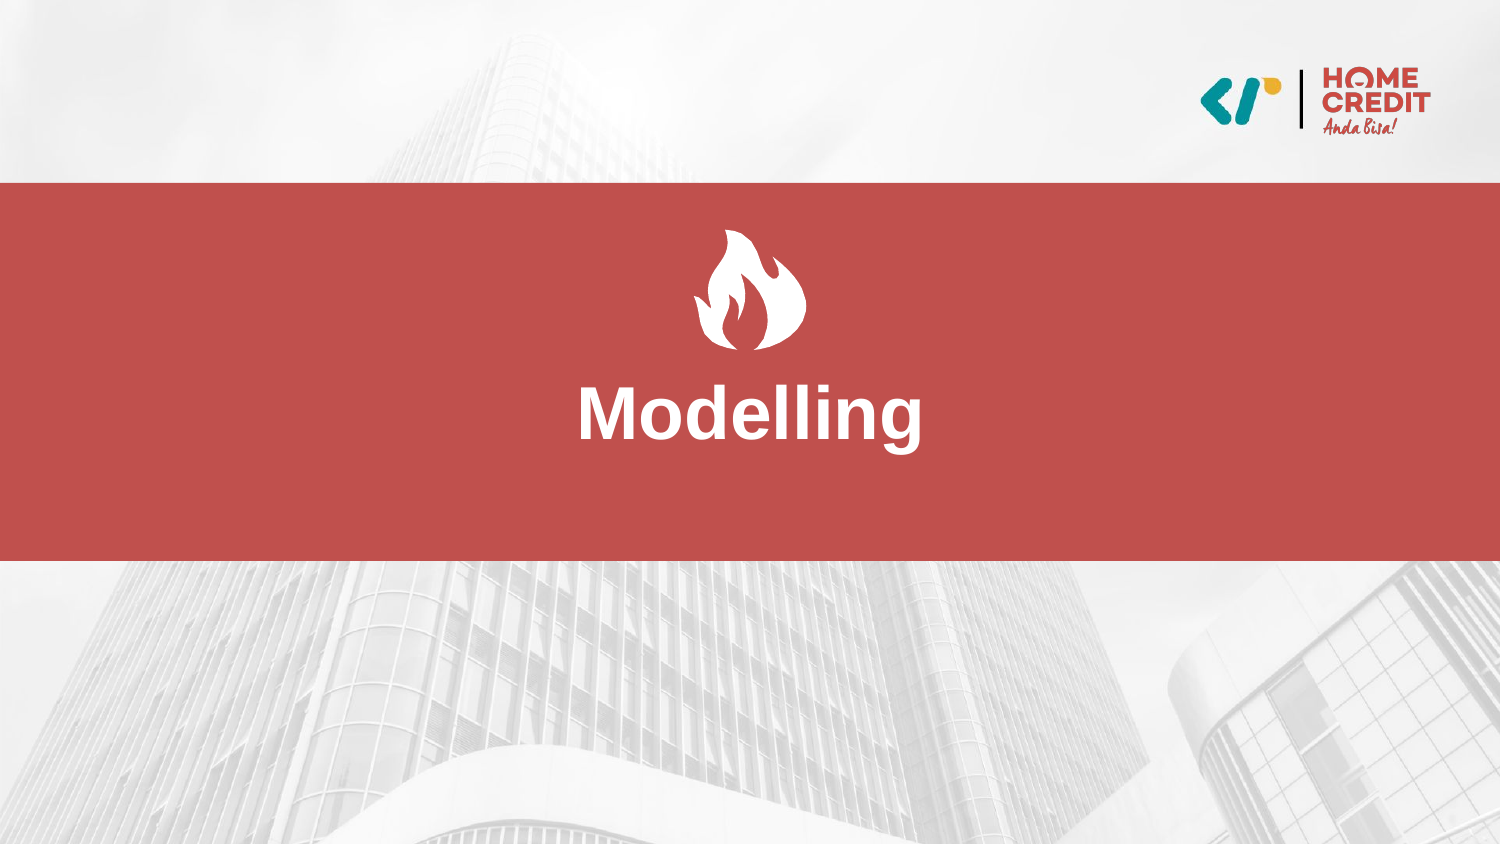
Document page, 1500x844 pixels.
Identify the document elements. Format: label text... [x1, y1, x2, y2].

text_box [0, 182, 1500, 561]
picture [0, 0, 1500, 182]
text_box [693, 229, 807, 350]
title Modelling [376, 362, 1124, 506]
picture [0, 561, 1500, 844]
text_box [1318, 57, 1435, 145]
